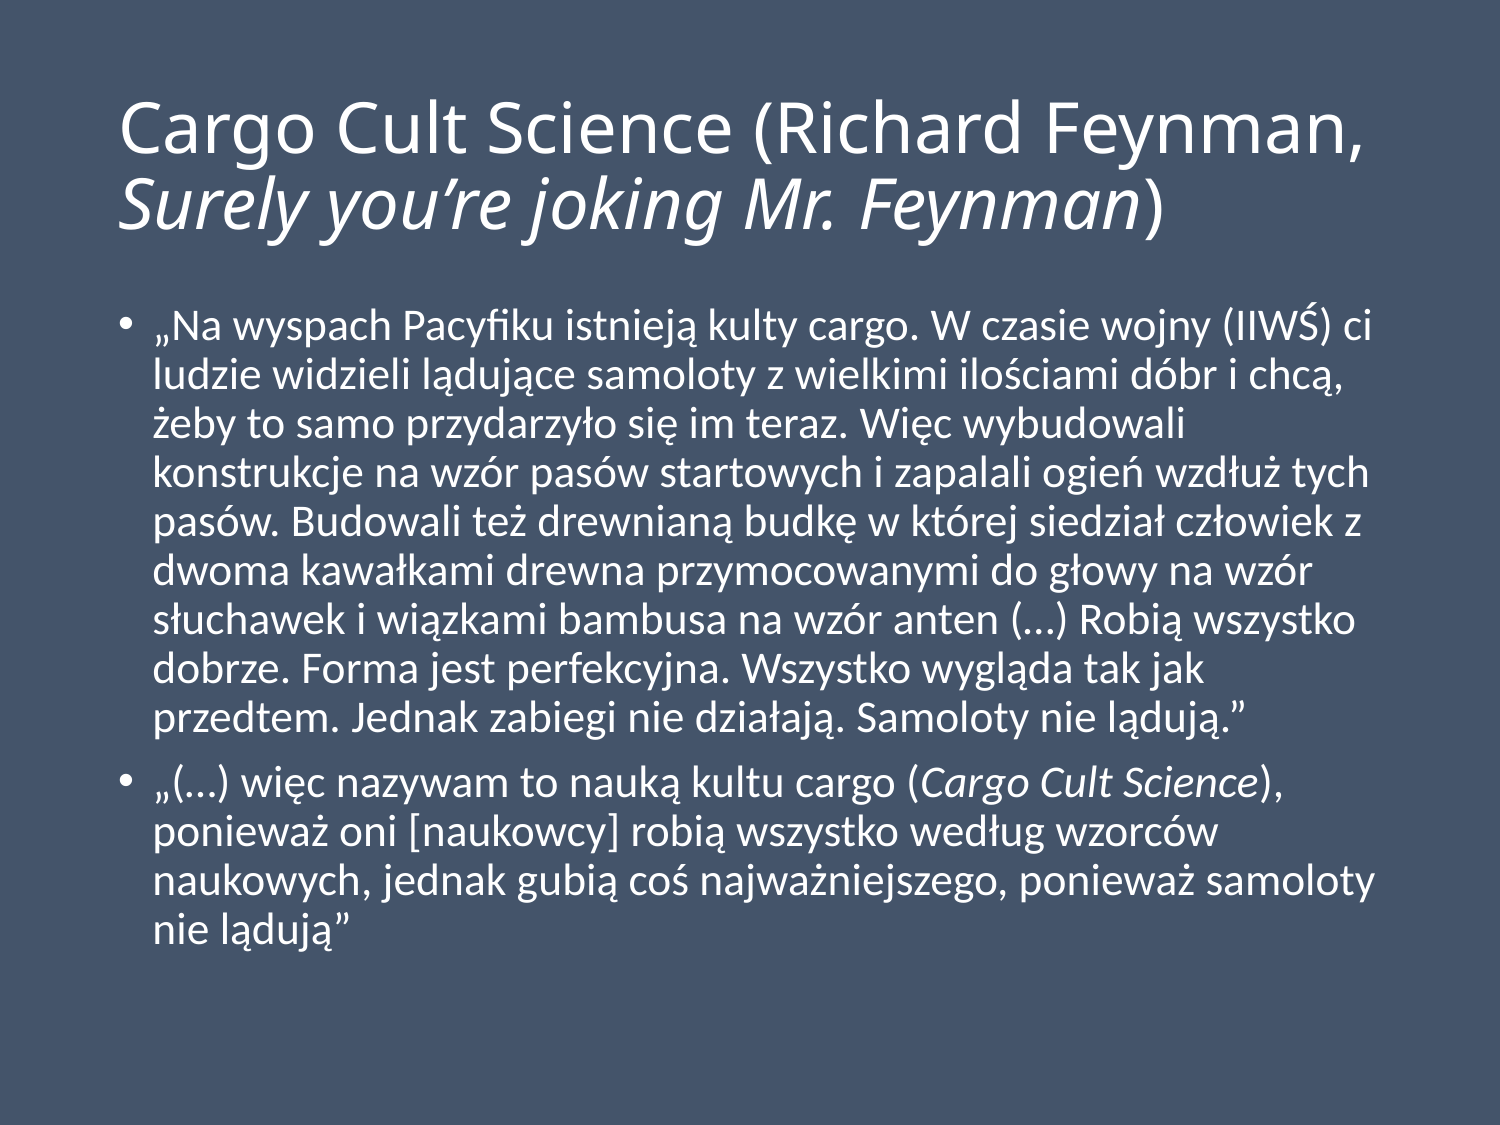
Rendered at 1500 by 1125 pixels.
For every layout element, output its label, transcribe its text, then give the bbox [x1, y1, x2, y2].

list „Na wyspach Pacyfiku istnieją kulty cargo. W czasie wojny (IIWŚ) ci ludzie widzieli lądujące samoloty z wielkimi ilościami dóbr i chcą, żeby to samo przydarzyło się im teraz. Więc wybudowali konstrukcje na wzór pasów startowych i zapalali ogień wzdłuż tych pasów. Budowali też drewnianą budkę w której siedział człowiek z dwoma kawałkami drewna przymocowanymi do głowy na wzór słuchawek i wiązkami bambusa na wzór anten (…) Robią wszystko dobrze. Forma jest perfekcyjna. Wszystko wygląda tak jak przedtem. Jednak zabiegi nie działają. Samoloty nie lądują.” „(…) więc nazywam to nauką kultu cargo (Cargo Cult Science), ponieważ oni [naukowcy] robią wszystko według wzorców naukowych, jednak gubią coś najważniejszego, ponieważ samoloty nie lądują” [103, 293, 1397, 1008]
title Cargo Cult Science (Richard Feynman, Surely you’re joking Mr. Feynman) [103, 59, 1397, 278]
